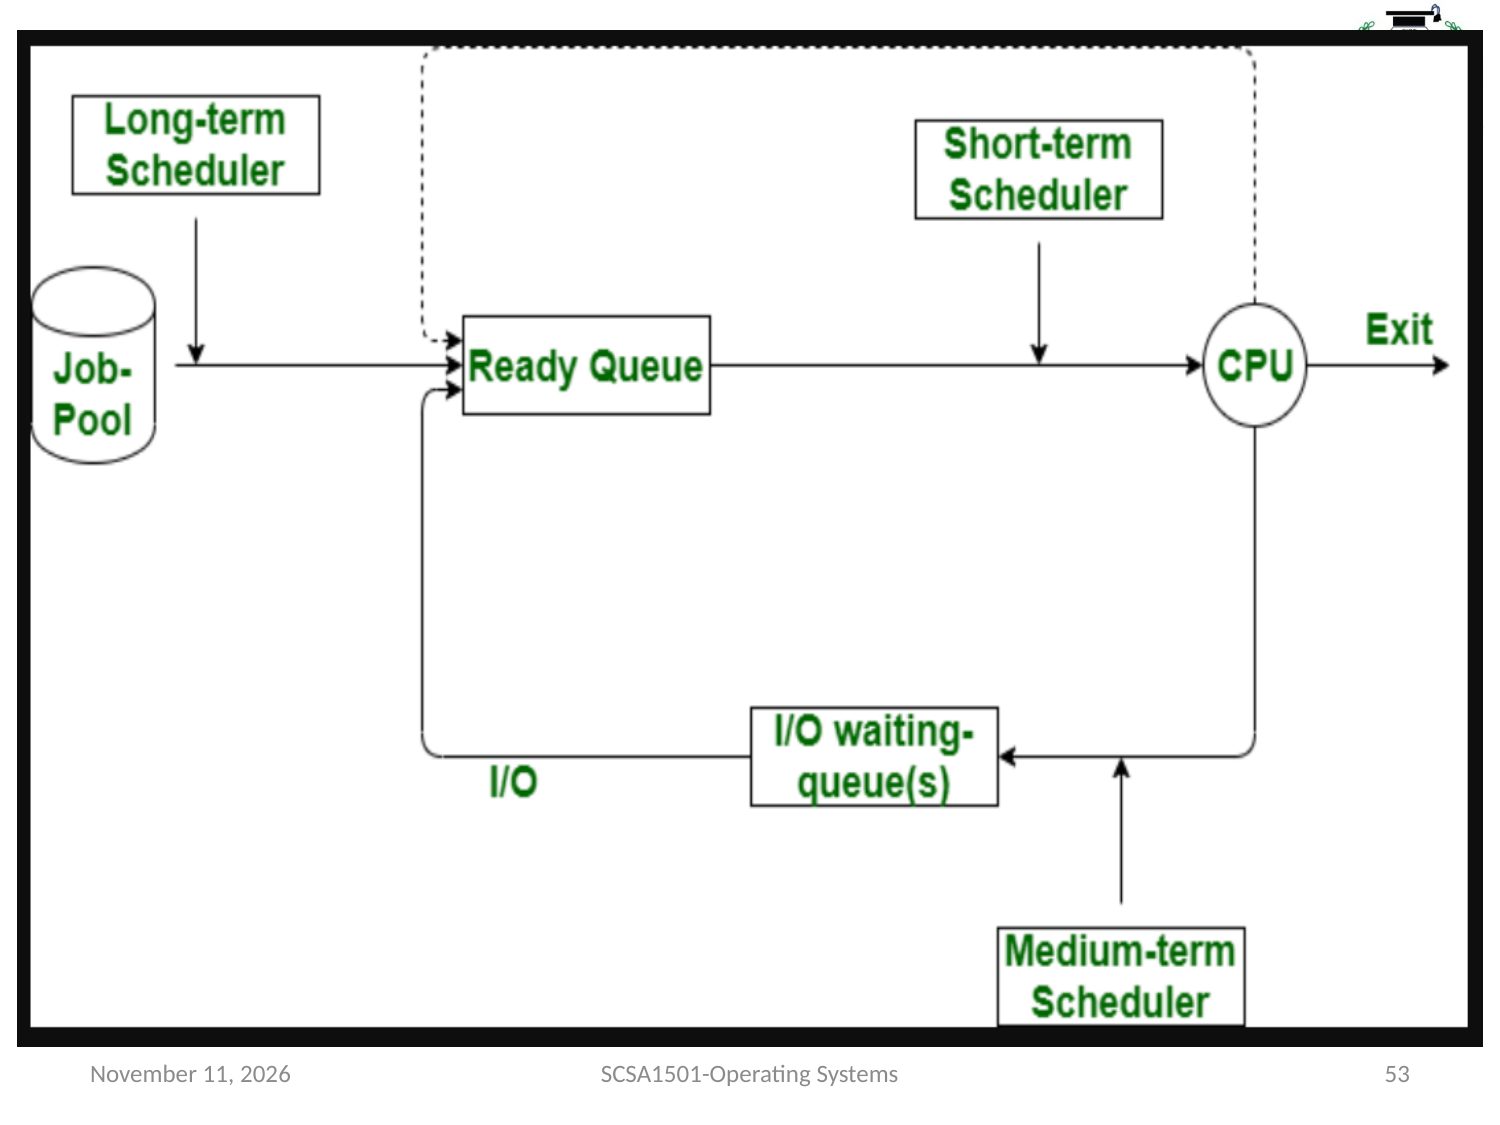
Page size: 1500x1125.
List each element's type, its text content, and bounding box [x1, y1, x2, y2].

slide_number 53 [1074, 1053, 1425, 1103]
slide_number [75, 1053, 425, 1103]
footer SCSA1501-Operating Systems [512, 1053, 988, 1103]
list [17, 30, 1483, 1047]
picture [1320, 0, 1500, 180]
